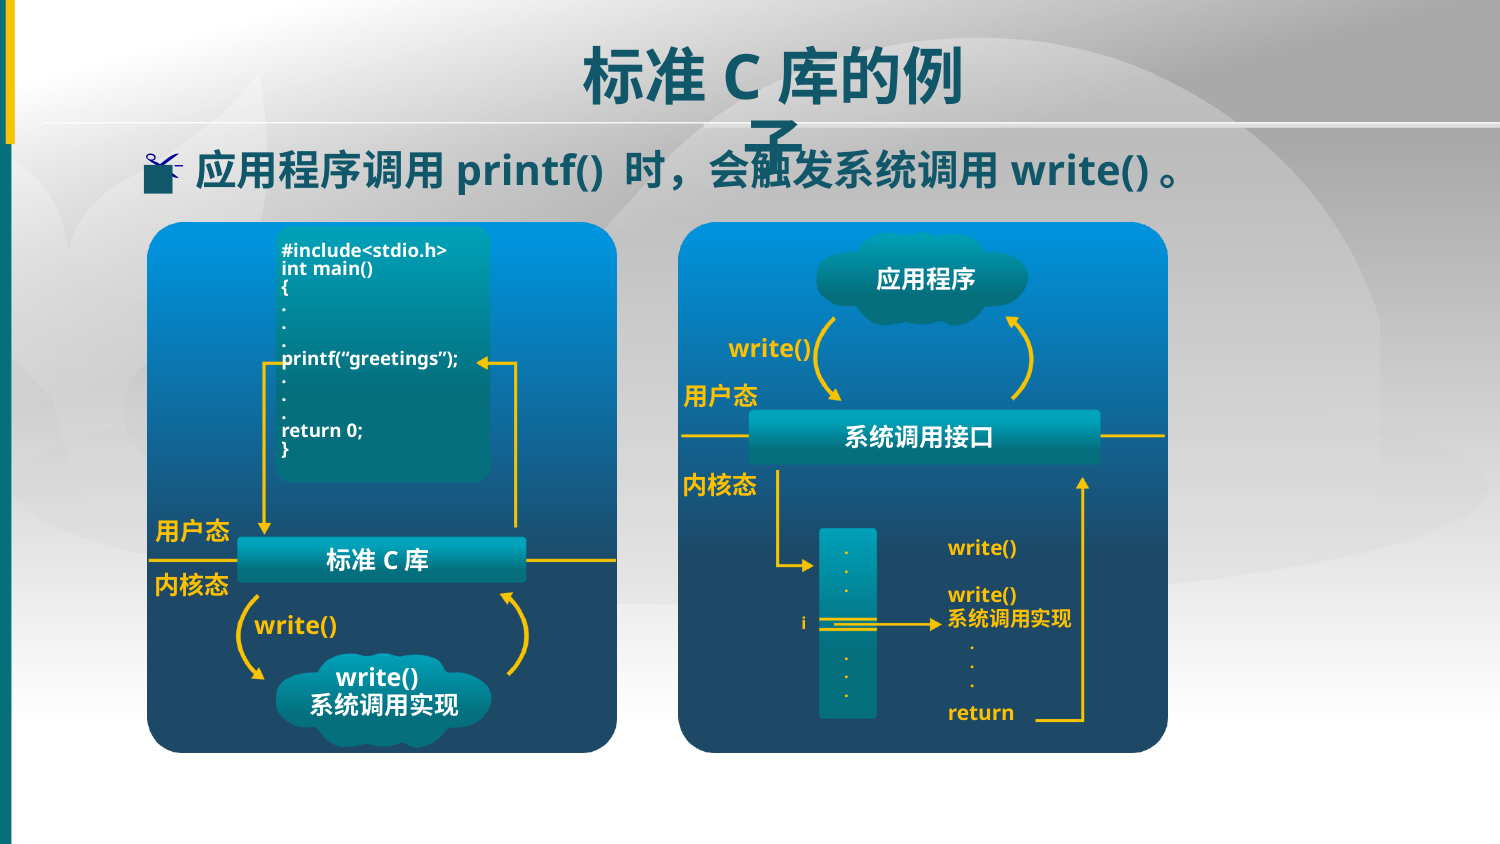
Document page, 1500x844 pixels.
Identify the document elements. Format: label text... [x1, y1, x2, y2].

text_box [105, 140, 1231, 206]
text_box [139, 222, 617, 753]
picture [0, 0, 1500, 844]
text_box 标准C库的例子 [538, 35, 1008, 138]
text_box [667, 222, 1169, 753]
